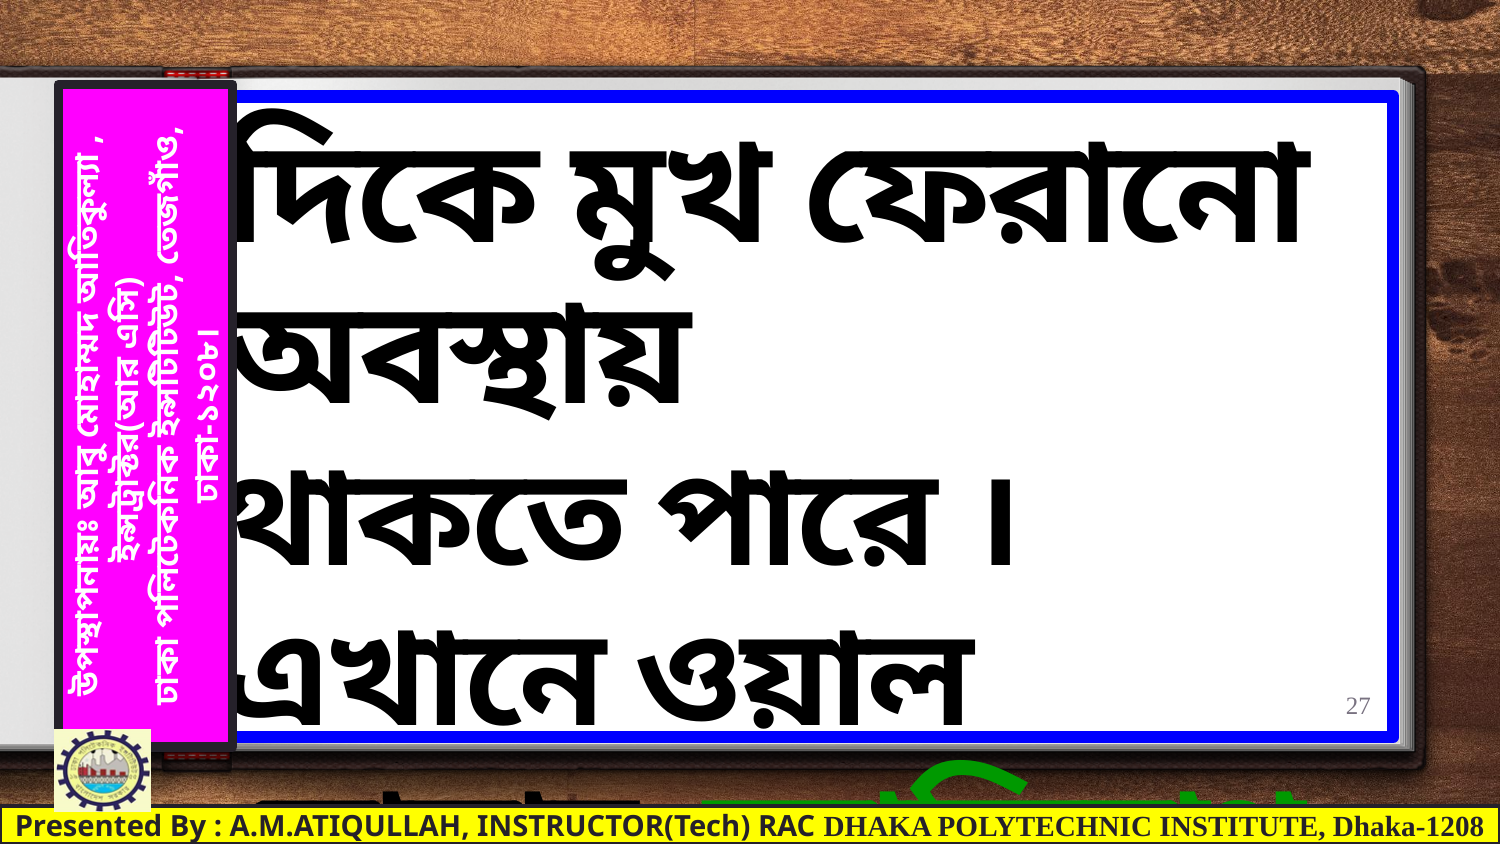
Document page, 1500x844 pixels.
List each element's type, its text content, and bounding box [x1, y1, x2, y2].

text_box Presented By : A.M.ATIQULLAH, INSTRUCTOR(Tech) RAC DHAKA POLYTECHNIC INSTITUTE, Dhaka-1208 [0, 804, 1500, 844]
text_box উপস্থাপনায়ঃ আবু মোহাম্মদ আতিকুল্যা , ইন্সট্রাক্টর(আর এসি) ঢাকা পলিটেকনিক ইন্সটিটিউট, তেজগাঁও, ঢাকা-১২০৮। [58, 84, 233, 747]
picture [0, 0, 1500, 813]
subtitle দিকে মুখ ফেরানো অবস্থায় থাকতে পারে । এখানে ওয়াল সোলার অ্যাজিমাথ কোন 'n' এর মান নির্ণয় করতে হবে [233, 94, 1395, 739]
slide_number 27 [1295, 672, 1386, 737]
